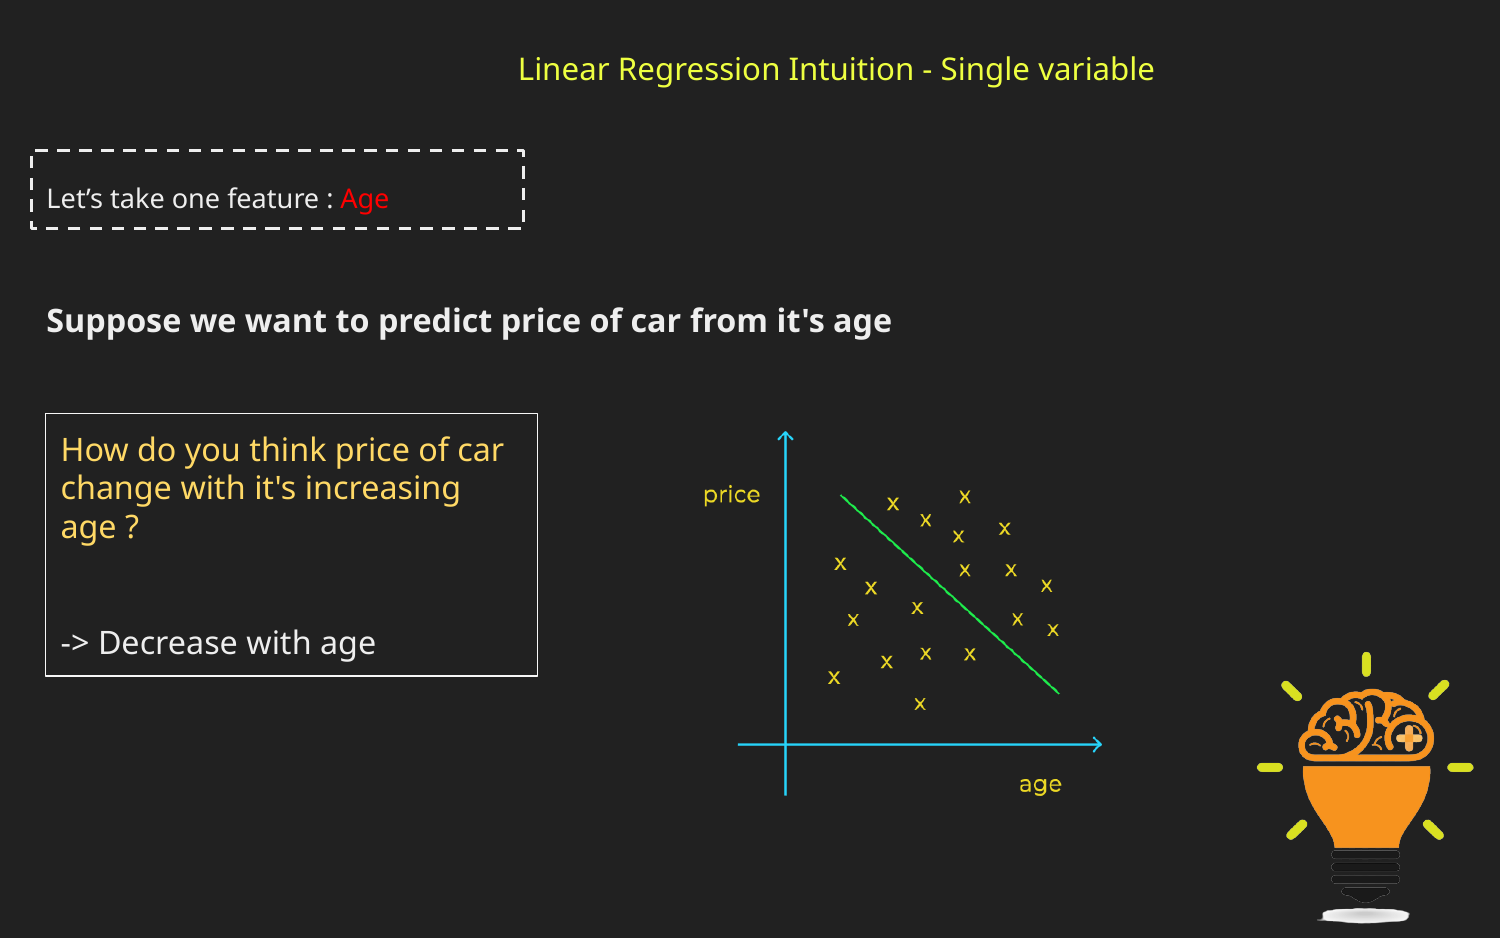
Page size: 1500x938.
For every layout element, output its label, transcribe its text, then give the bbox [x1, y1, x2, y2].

picture [662, 413, 1155, 815]
text_box How do you think price of car change with it's increasing age ? -> Decrease with age [45, 413, 538, 677]
text_box Linear Regression Intuition - Single variable [456, 15, 1218, 102]
text_box Let’s take one feature : Age [31, 150, 524, 229]
picture [1217, 637, 1500, 938]
text_box Suppose we want to predict price of car from it's age [31, 285, 997, 354]
